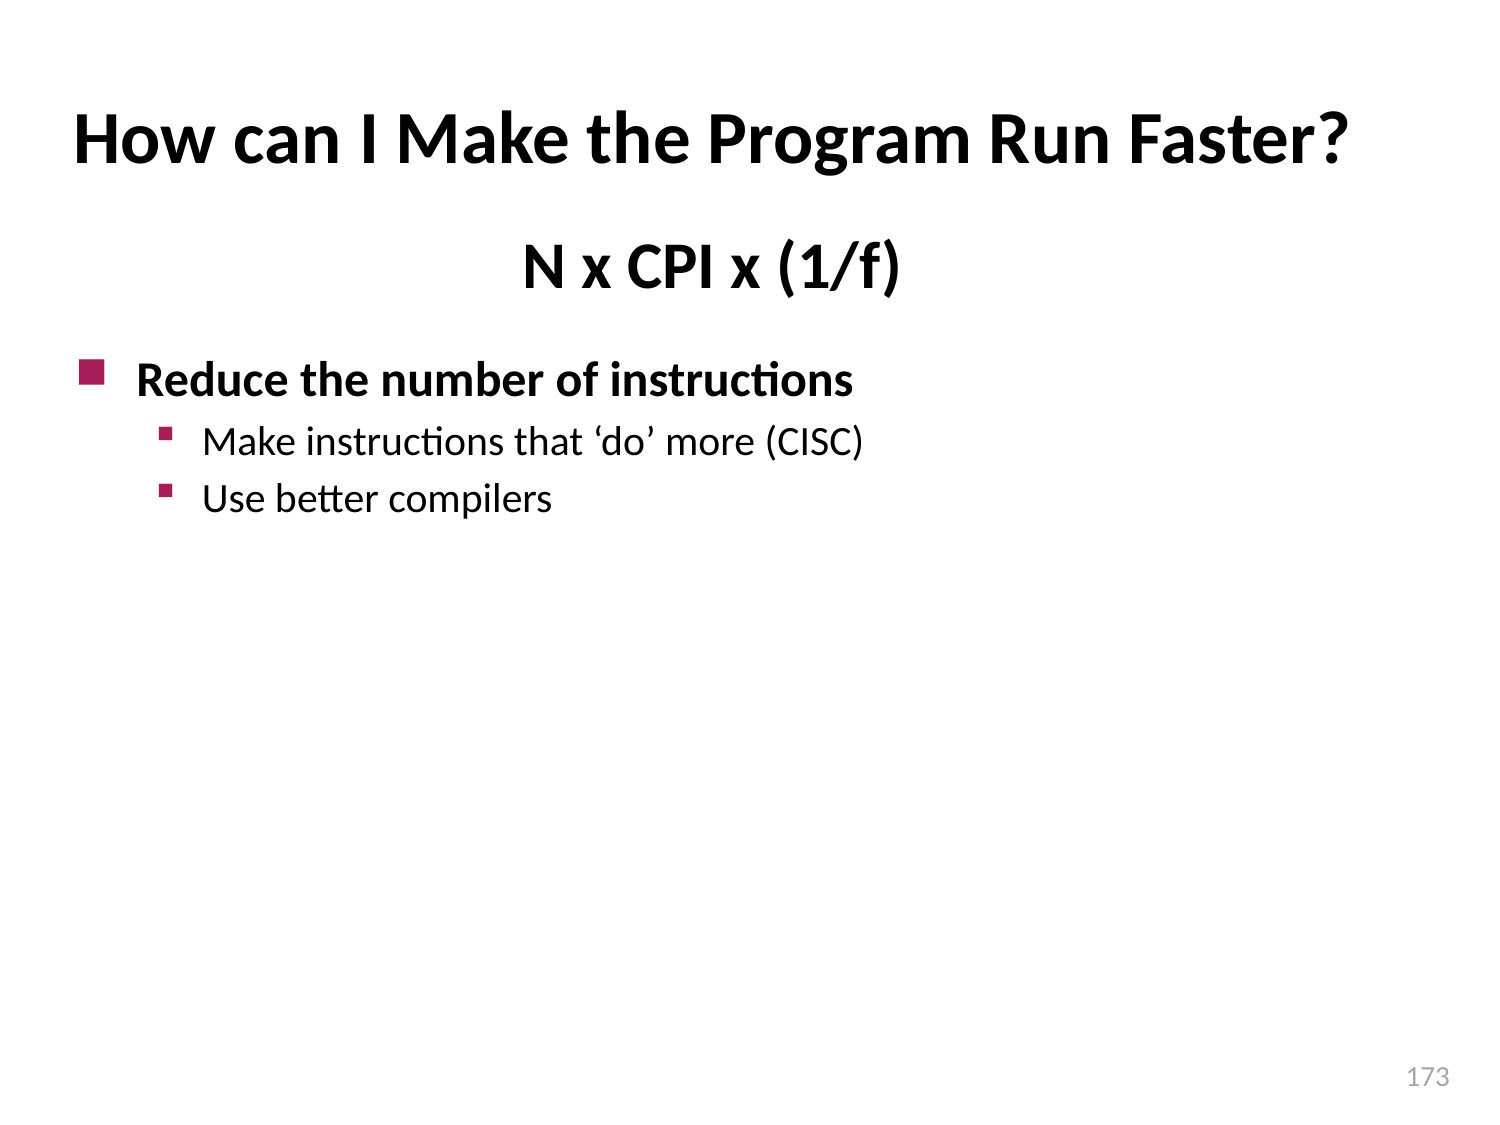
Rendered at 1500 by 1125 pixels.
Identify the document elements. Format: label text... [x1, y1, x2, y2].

title How can I Make the Program Run Faster? [58, 71, 1450, 197]
list N x CPI x (1/f) Reduce the number of instructions Make instructions that ‘do’ more (CISC) Use better compilers [65, 223, 1361, 1040]
